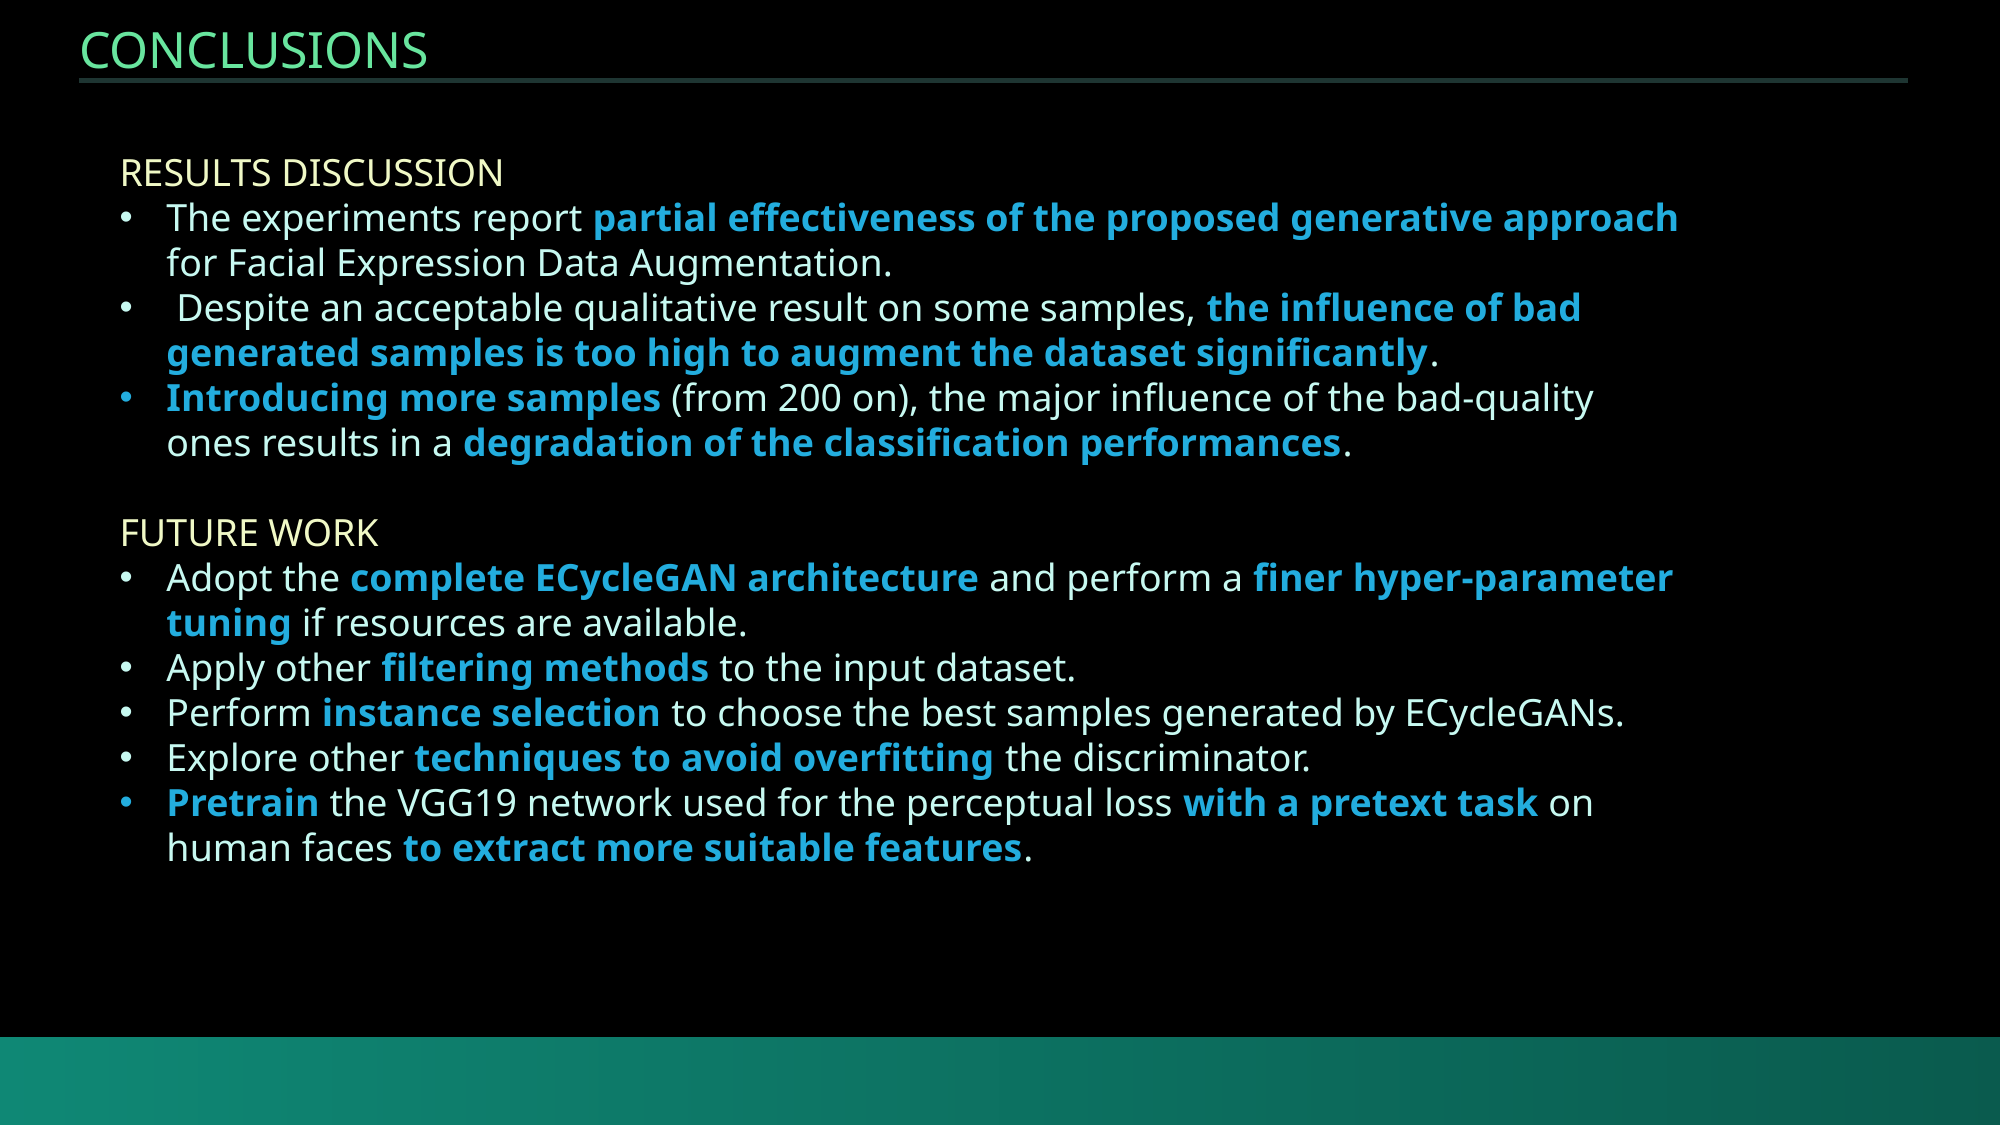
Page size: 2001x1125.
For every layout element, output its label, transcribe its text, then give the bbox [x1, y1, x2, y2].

text_box RESULTS DISCUSSION The experiments report partial effectiveness of the proposed generative approach for Facial Expression Data Augmentation. Despite an acceptable qualitative result on some samples, the influence of bad generated samples is too high to augment the dataset significantly. Introducing more samples (from 200 on), the major influence of the bad-quality ones results in a degradation of the classification performances. FUTURE WORK Adopt the complete ECycleGAN architecture and perform a finer hyper-parameter tuning if resources are available. Apply other filtering methods to the input dataset. Perform instance selection to choose the best samples generated by ECycleGANs. Explore other techniques to avoid overfitting the discriminator. Pretrain the VGG19 network used for the perceptual loss with a pretext task on human faces to extract more suitable features. [104, 141, 1697, 877]
text_box CONCLUSIONS [64, 10, 1065, 86]
text_box [0, 1036, 2000, 1125]
